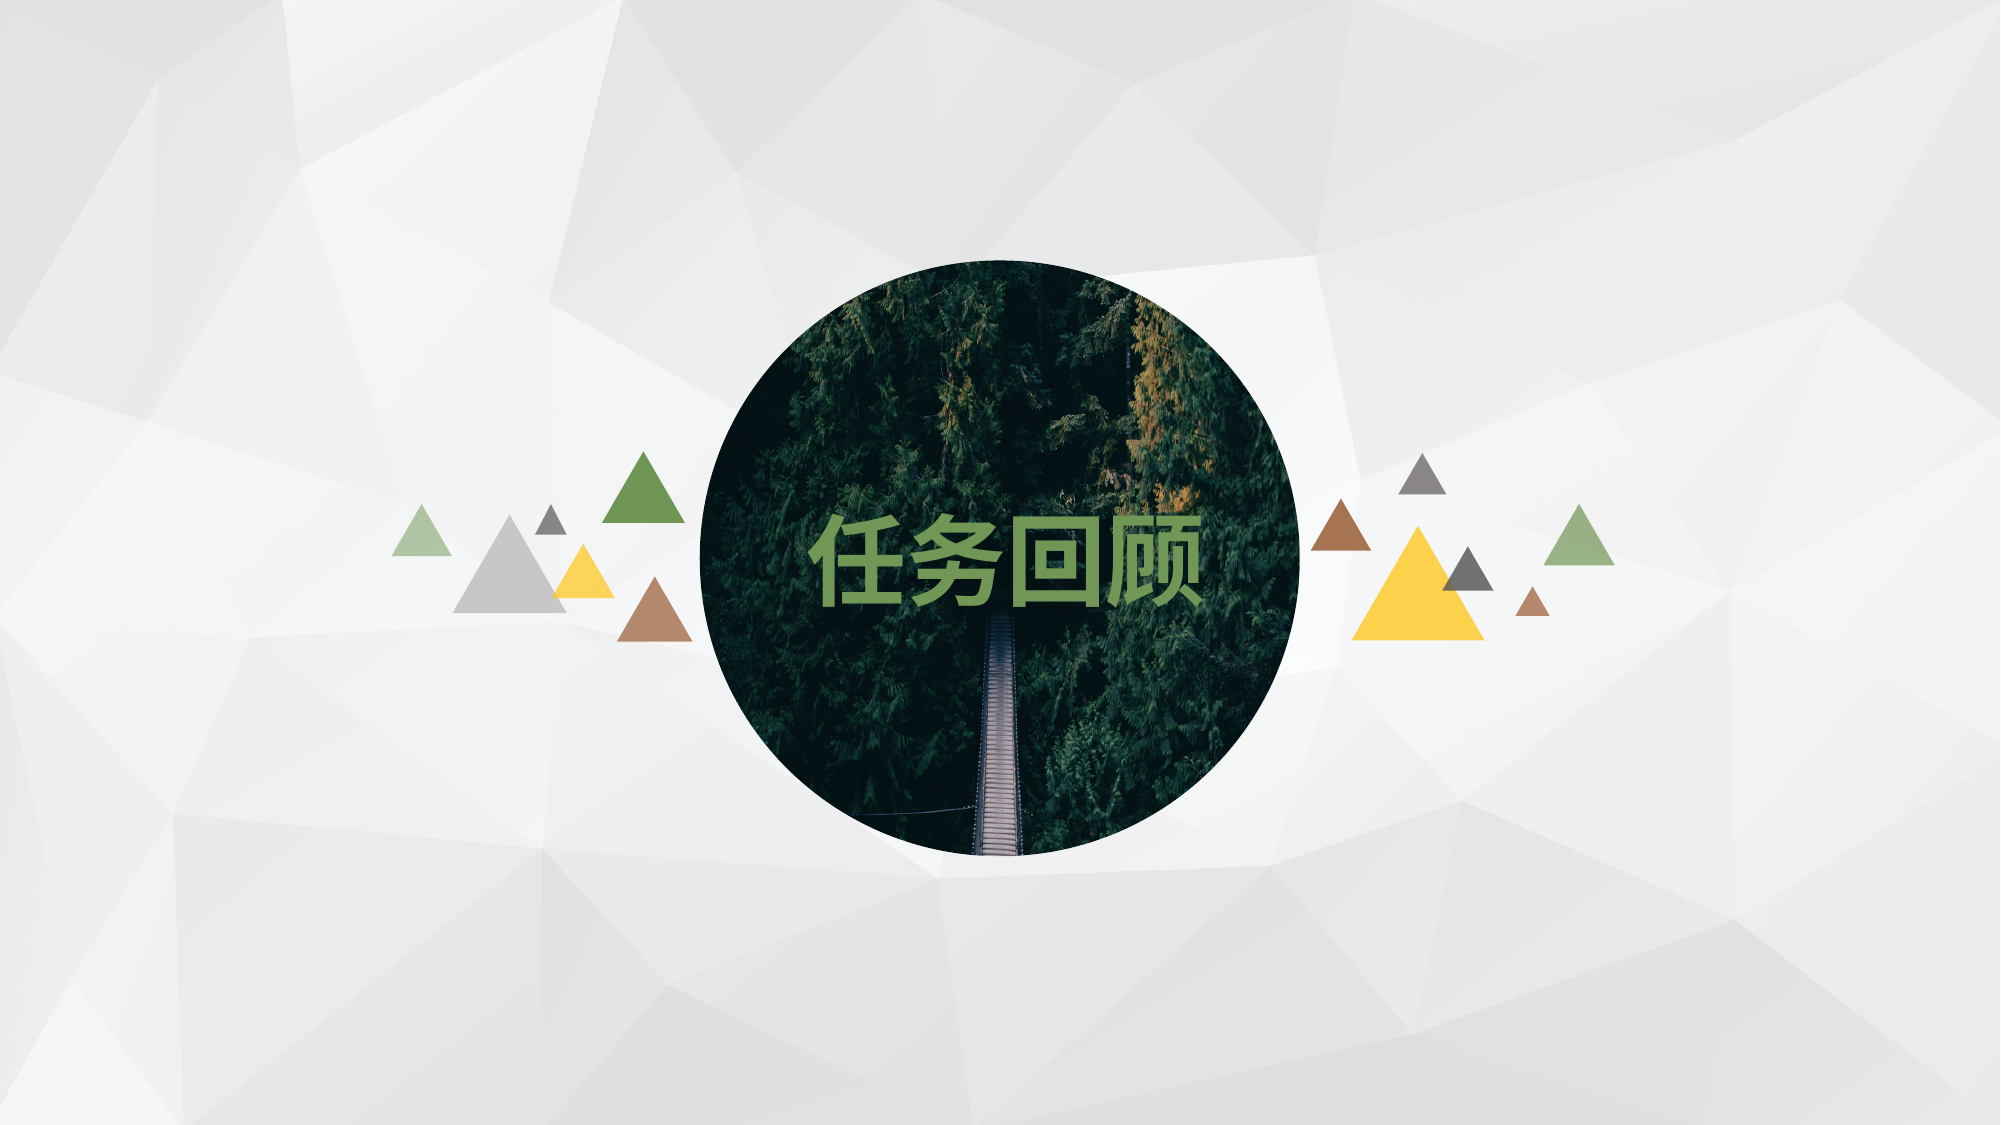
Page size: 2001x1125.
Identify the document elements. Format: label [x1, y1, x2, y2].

text_box [1398, 453, 1447, 495]
text_box [1515, 586, 1550, 616]
text_box [1351, 525, 1485, 641]
text_box [1310, 498, 1372, 551]
text_box [535, 504, 567, 535]
text_box [391, 504, 452, 557]
picture [0, 0, 2001, 1125]
text_box [452, 514, 567, 614]
text_box [551, 543, 615, 599]
text_box [616, 576, 693, 642]
text_box [601, 451, 685, 523]
text_box [1442, 546, 1494, 591]
text_box [1543, 503, 1615, 566]
